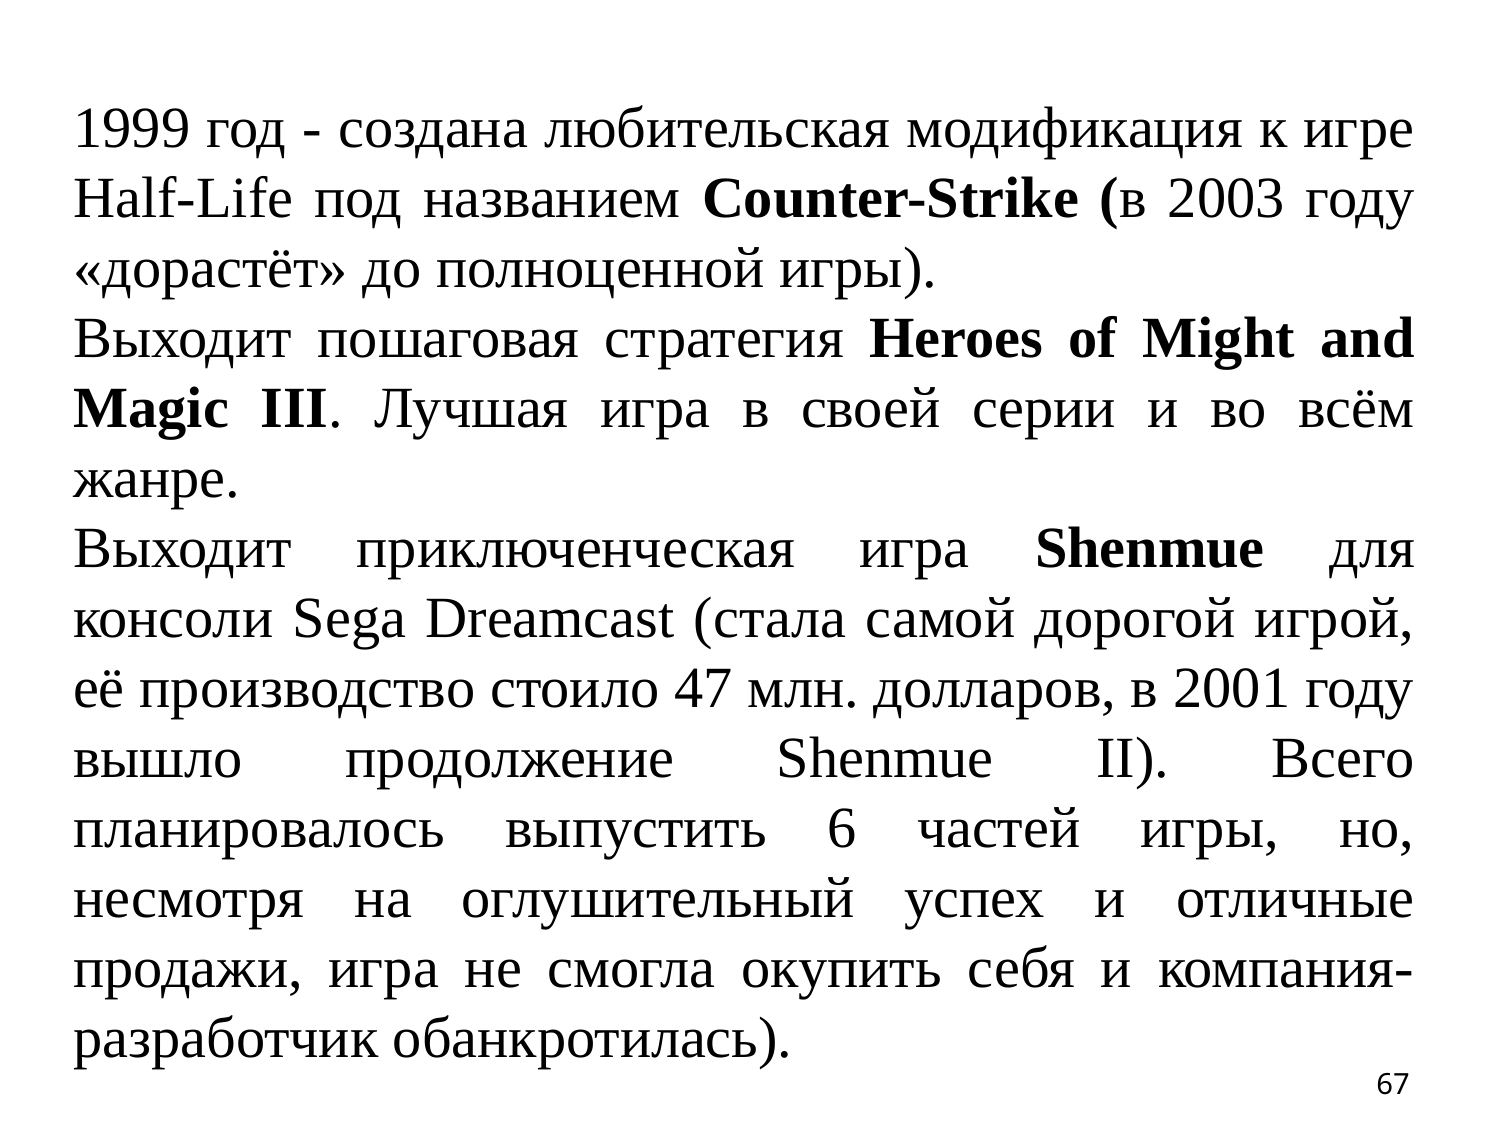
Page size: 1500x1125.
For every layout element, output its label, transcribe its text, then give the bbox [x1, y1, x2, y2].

text_box 1999 год - создана любительская модификация к игре Half-Life под названием Counter-Strike (в 2003 году «дорастёт» до полноценной игры). Выходит пошаговая стратегия Heroes of Might and Magic III. Лучшая игра в своей серии и во всём жанре. Выходит приключенческая игра Shenmue для консоли Sega Dreamcast (стала самой дорогой игрой, её производство стоило 47 млн. долларов, в 2001 году вышло продолжение Shenmue II). Всего планировалось выпустить 6 частей игры, но, несмотря на оглушительный успех и отличные продажи, игра не смогла окупить себя и компания-разработчик обанкротилась). [58, 81, 1430, 1077]
slide_number 67 [1112, 1077, 1425, 1113]
